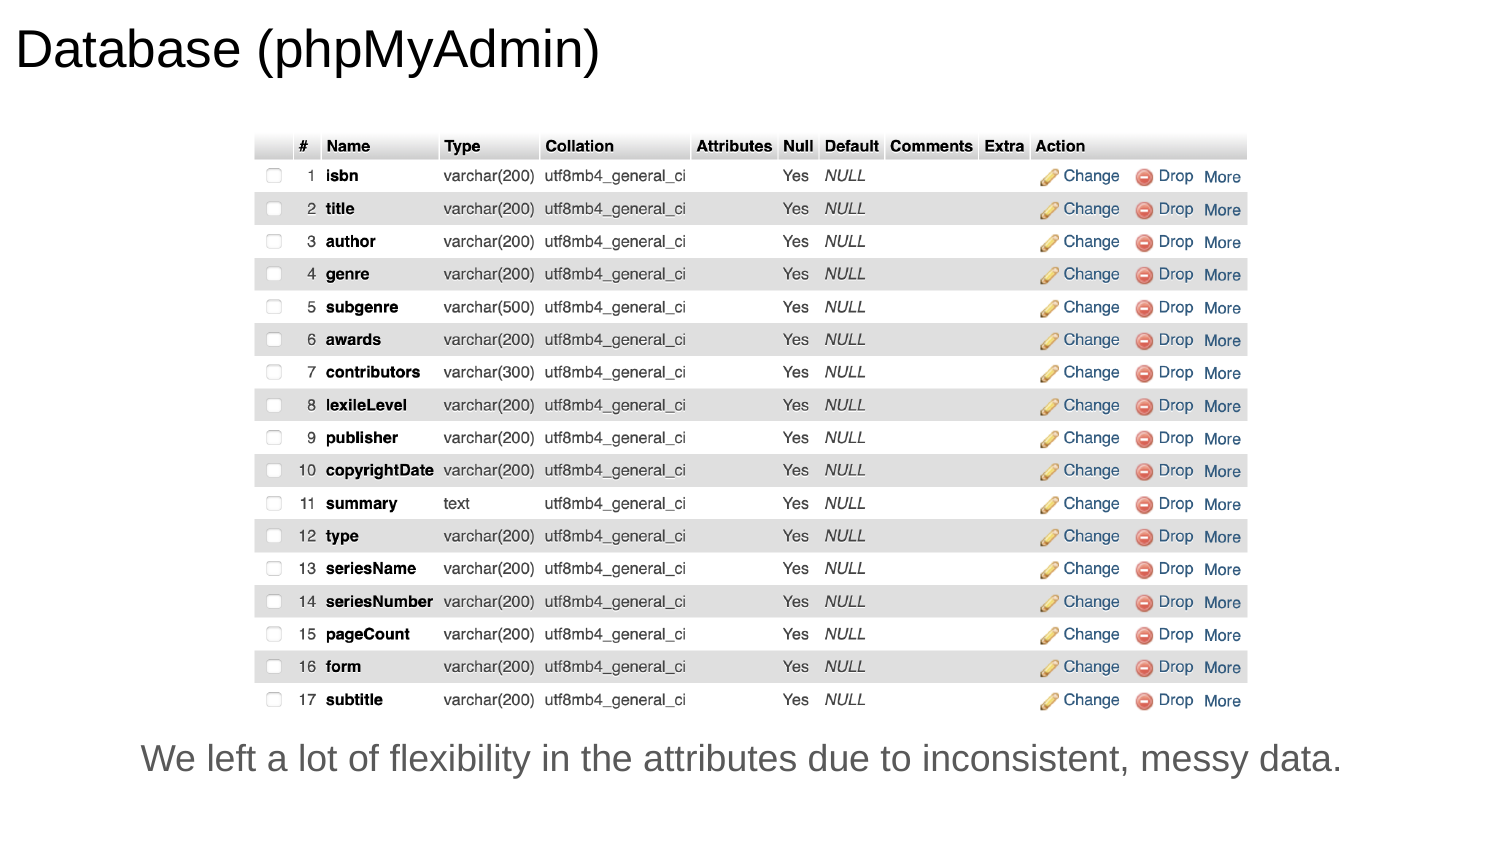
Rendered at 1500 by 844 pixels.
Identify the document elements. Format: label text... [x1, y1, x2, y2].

picture [251, 124, 1249, 719]
title Database (phpMyAdmin) [0, 0, 1398, 94]
text_box We left a lot of flexibility in the attributes due to inconsistent, messy data. [125, 718, 1375, 794]
